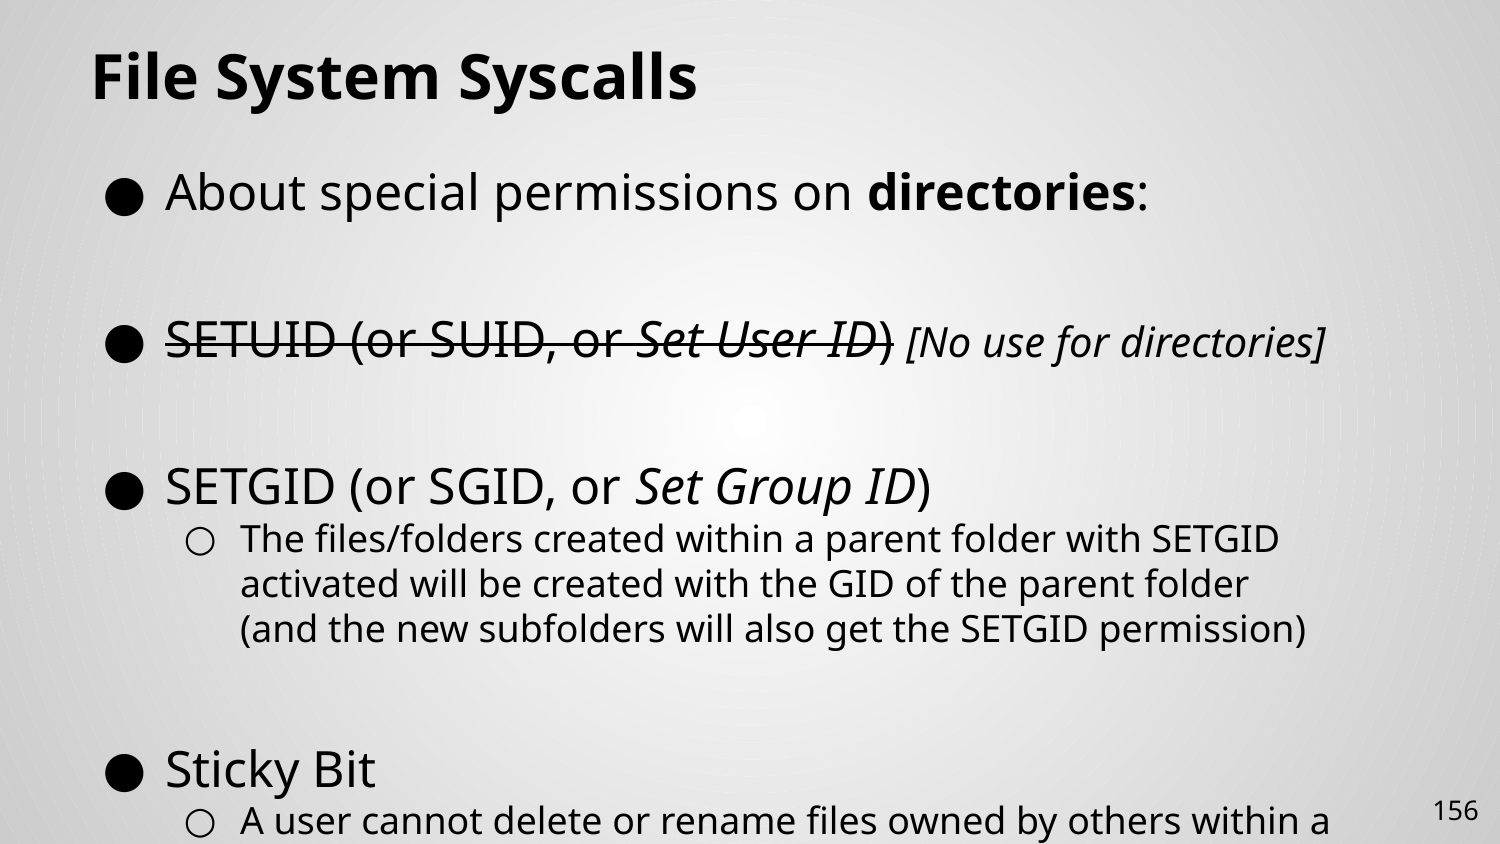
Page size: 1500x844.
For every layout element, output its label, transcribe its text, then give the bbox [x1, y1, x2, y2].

title File System Syscalls [75, 33, 1425, 128]
slide_number 156 [1403, 779, 1494, 844]
list About special permissions on directories: SETUID (or SUID, or Set User ID) [No use for directories] SETGID (or SGID, or Set Group ID) The files/folders created within a parent folder with SETGID activated will be created with the GID of the parent folder (and the new subfolders will also get the SETGID permission) Sticky Bit A user cannot delete or rename files owned by others within a folder with the sticky bit activated [75, 145, 1425, 808]
